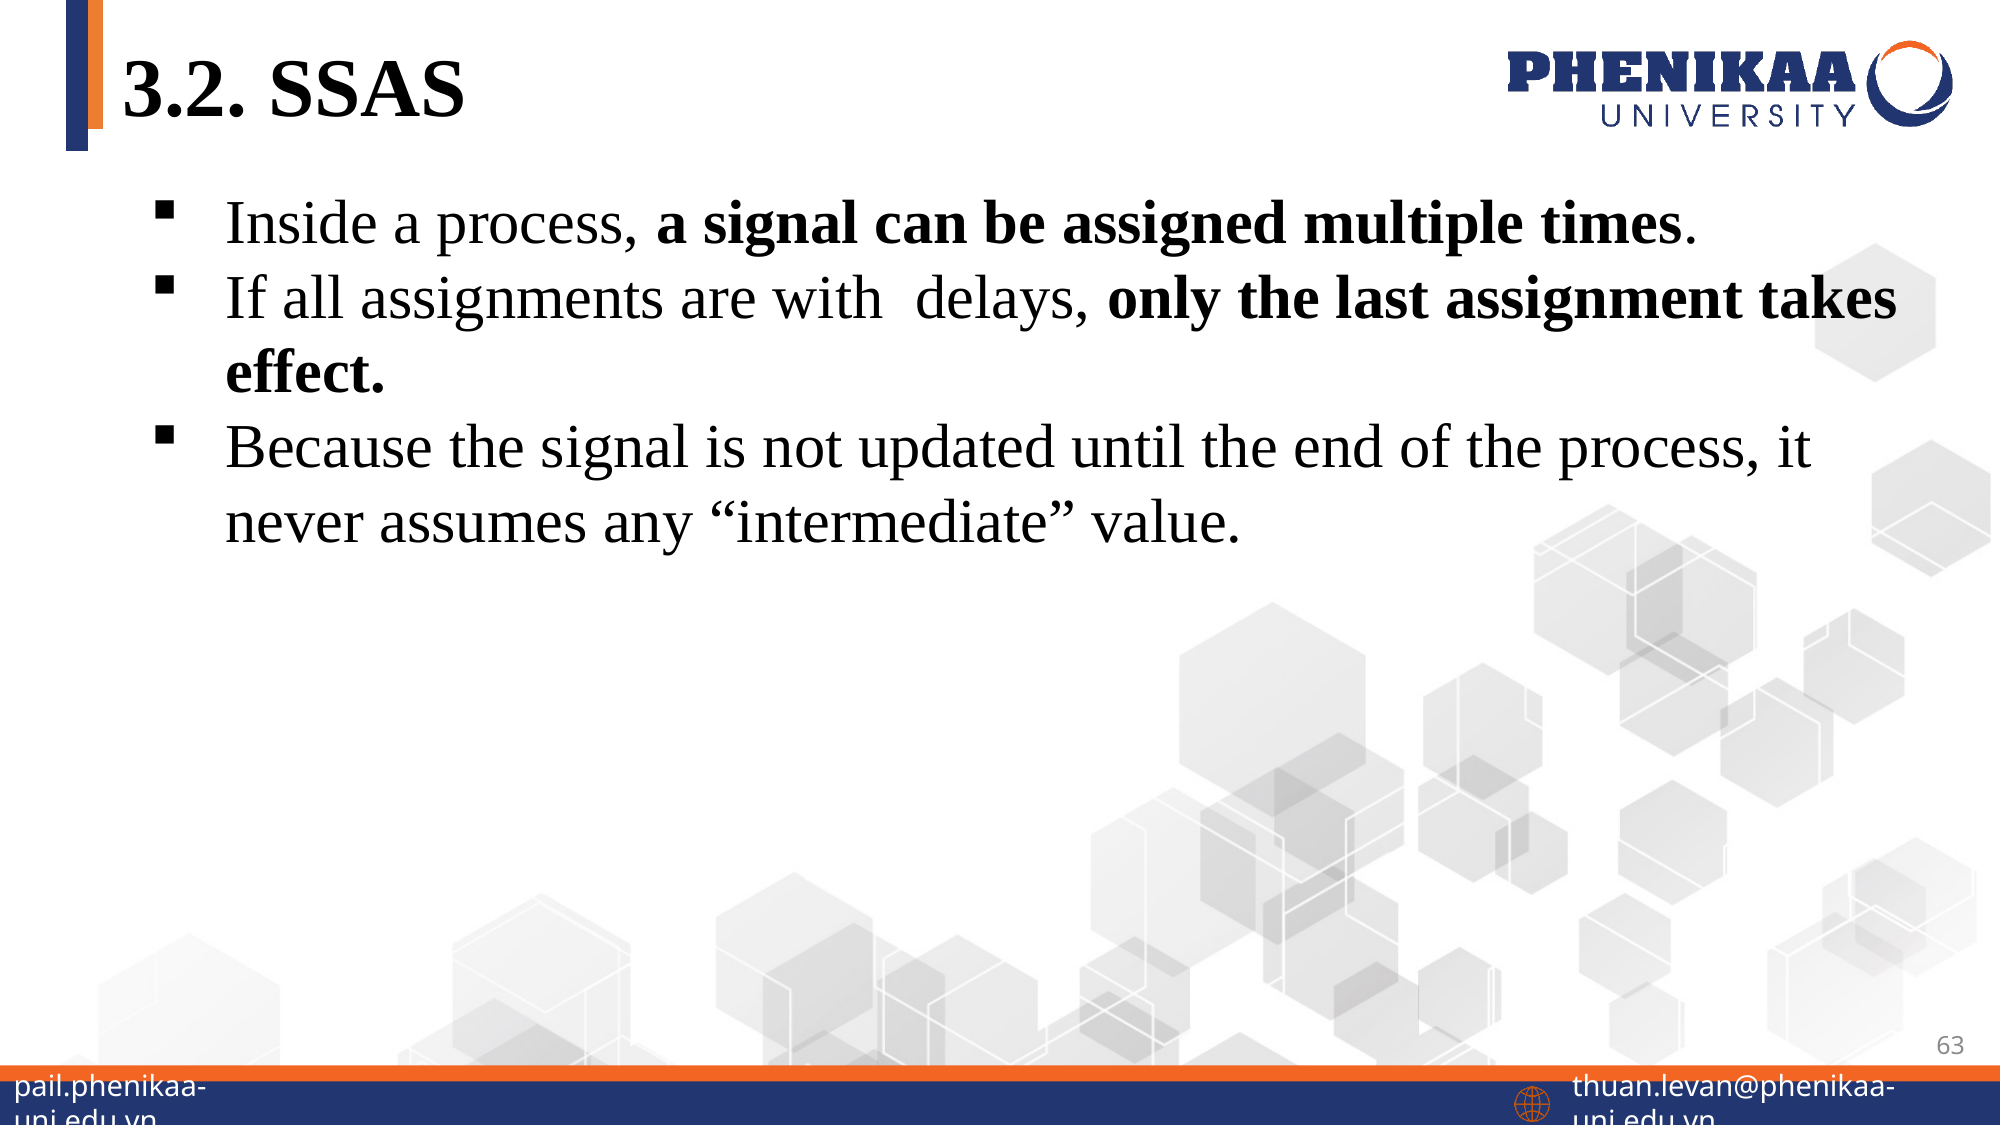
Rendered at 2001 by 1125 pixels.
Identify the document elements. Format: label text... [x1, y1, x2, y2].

picture [0, 0, 2000, 1065]
slide_number 63 [1529, 1016, 1980, 1077]
title 3.2. SSAS [107, 37, 1948, 128]
